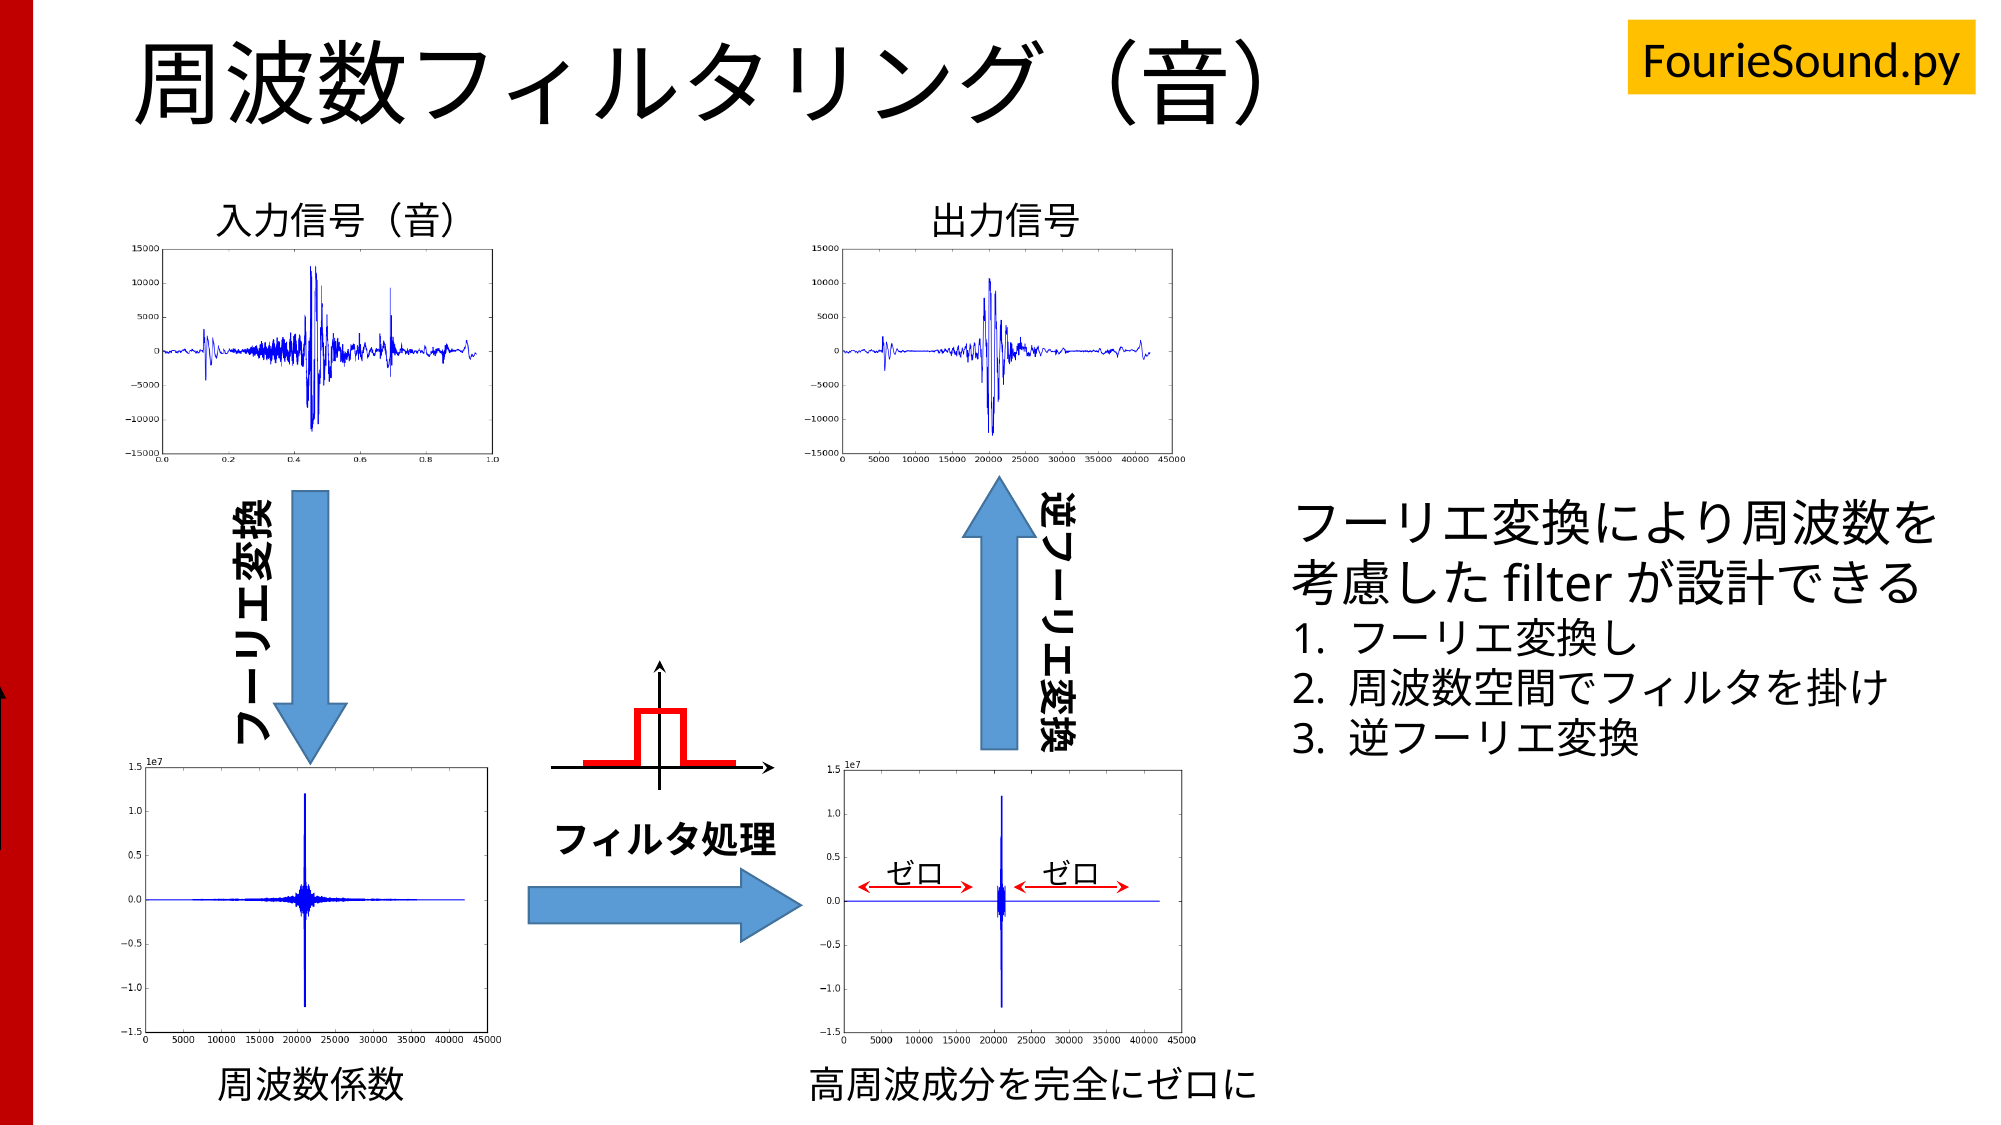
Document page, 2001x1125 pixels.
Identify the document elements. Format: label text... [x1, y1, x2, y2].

text_box [582, 710, 659, 764]
text_box [660, 710, 737, 764]
text_box 周波数係数 [203, 1065, 421, 1114]
text_box フィルタ処理 [537, 808, 789, 868]
text_box [961, 479, 1029, 737]
title 周波数フィルタリング（音） [117, 27, 2000, 148]
text_box [285, 490, 349, 734]
text_box FourieSound.py [1627, 19, 1976, 95]
text_box 出力信号 [915, 189, 1096, 223]
text_box フーリエ変換により周波数を 考慮したfilterが設計できる フーリエ変換し 周波数空間でフィルタを掛け 逆フーリエ変換 [1277, 484, 1956, 870]
picture [789, 737, 1225, 1065]
text_box 入力信号（音） [200, 189, 494, 223]
picture [789, 223, 1215, 479]
text_box [530, 867, 789, 944]
text_box フーリエ変換 [219, 484, 285, 734]
text_box 逆フーリエ変換 [1029, 479, 1089, 737]
text_box 高周波成分を完全にゼロに [794, 1053, 1274, 1114]
picture [89, 734, 531, 1065]
picture [109, 223, 534, 467]
